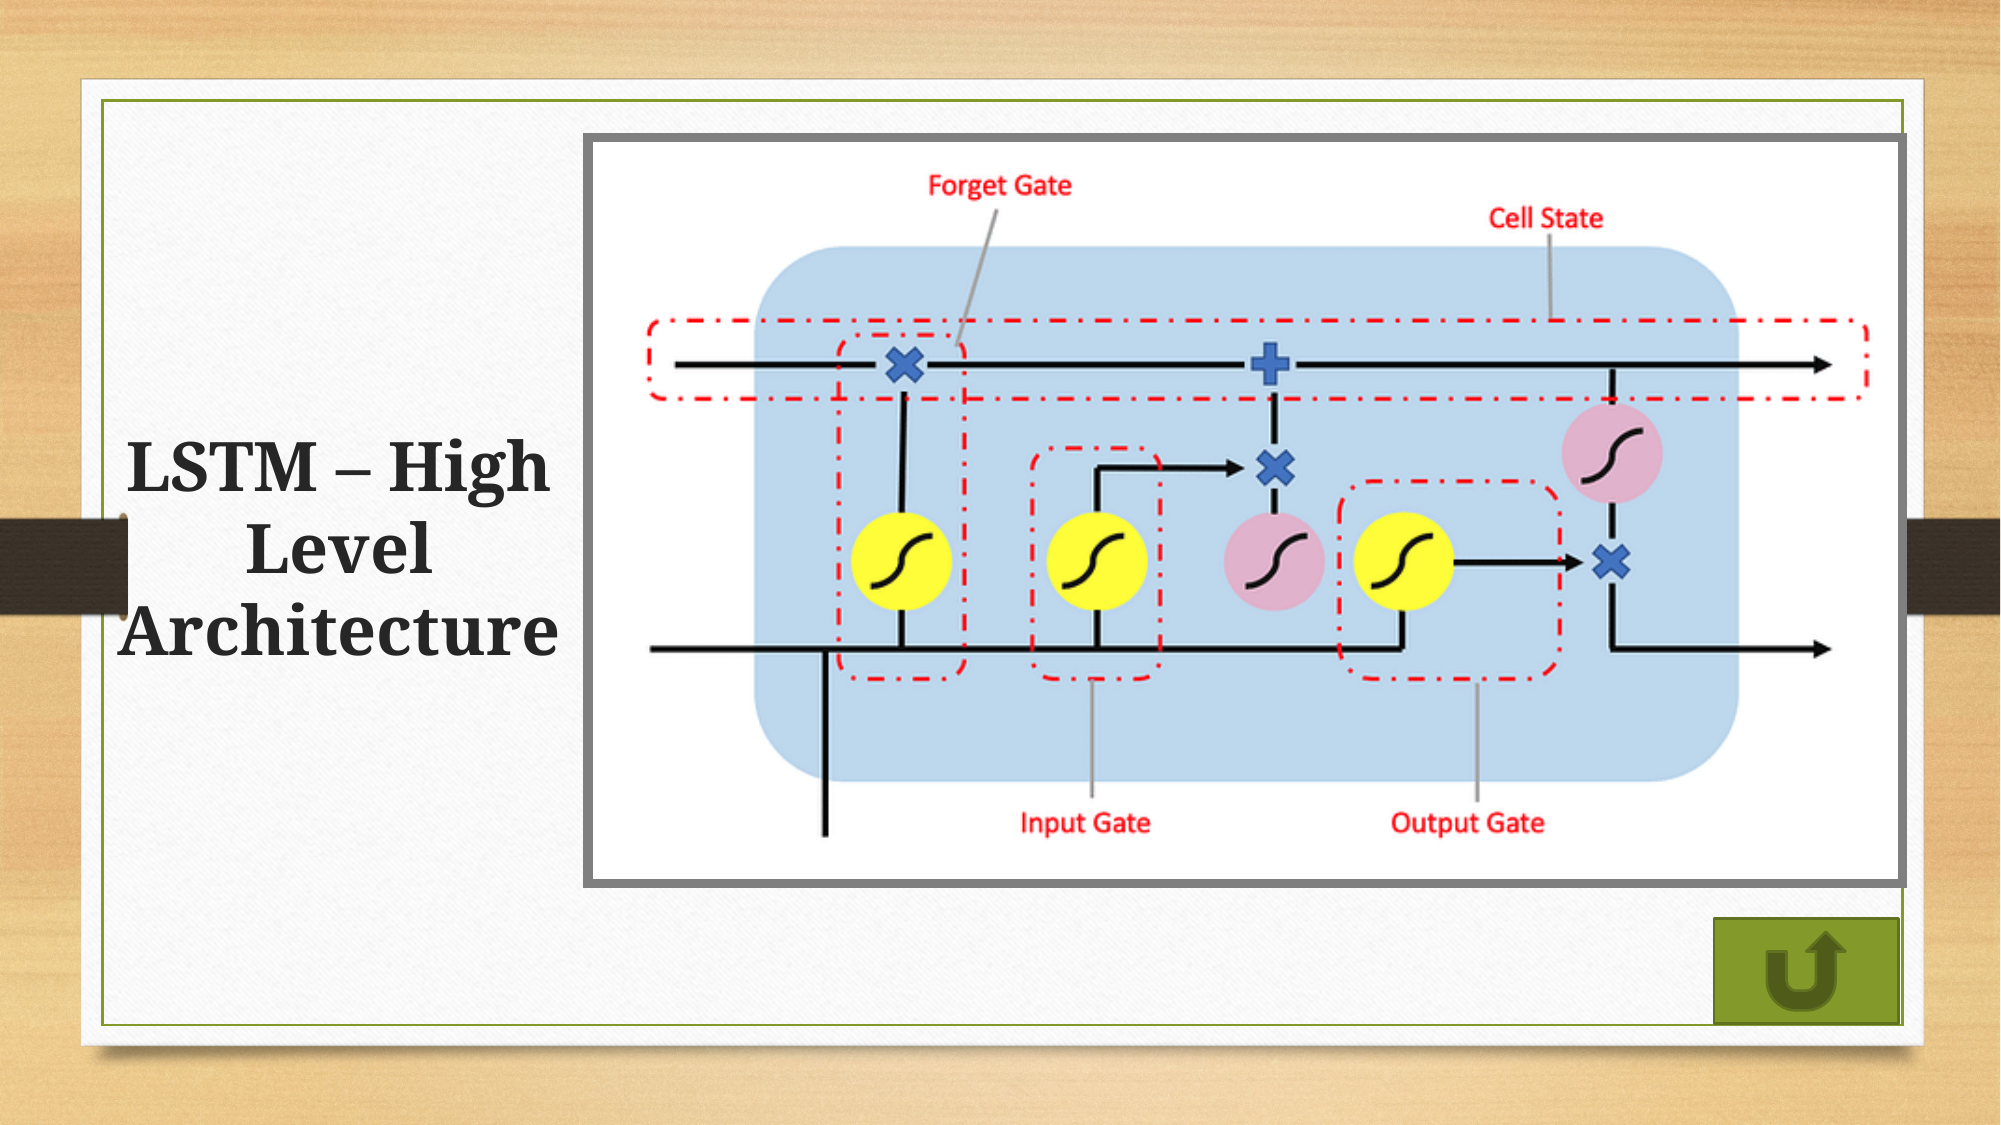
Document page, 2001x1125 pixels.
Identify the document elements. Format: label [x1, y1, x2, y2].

text_box [0, 0, 2000, 1125]
picture [592, 141, 1898, 879]
